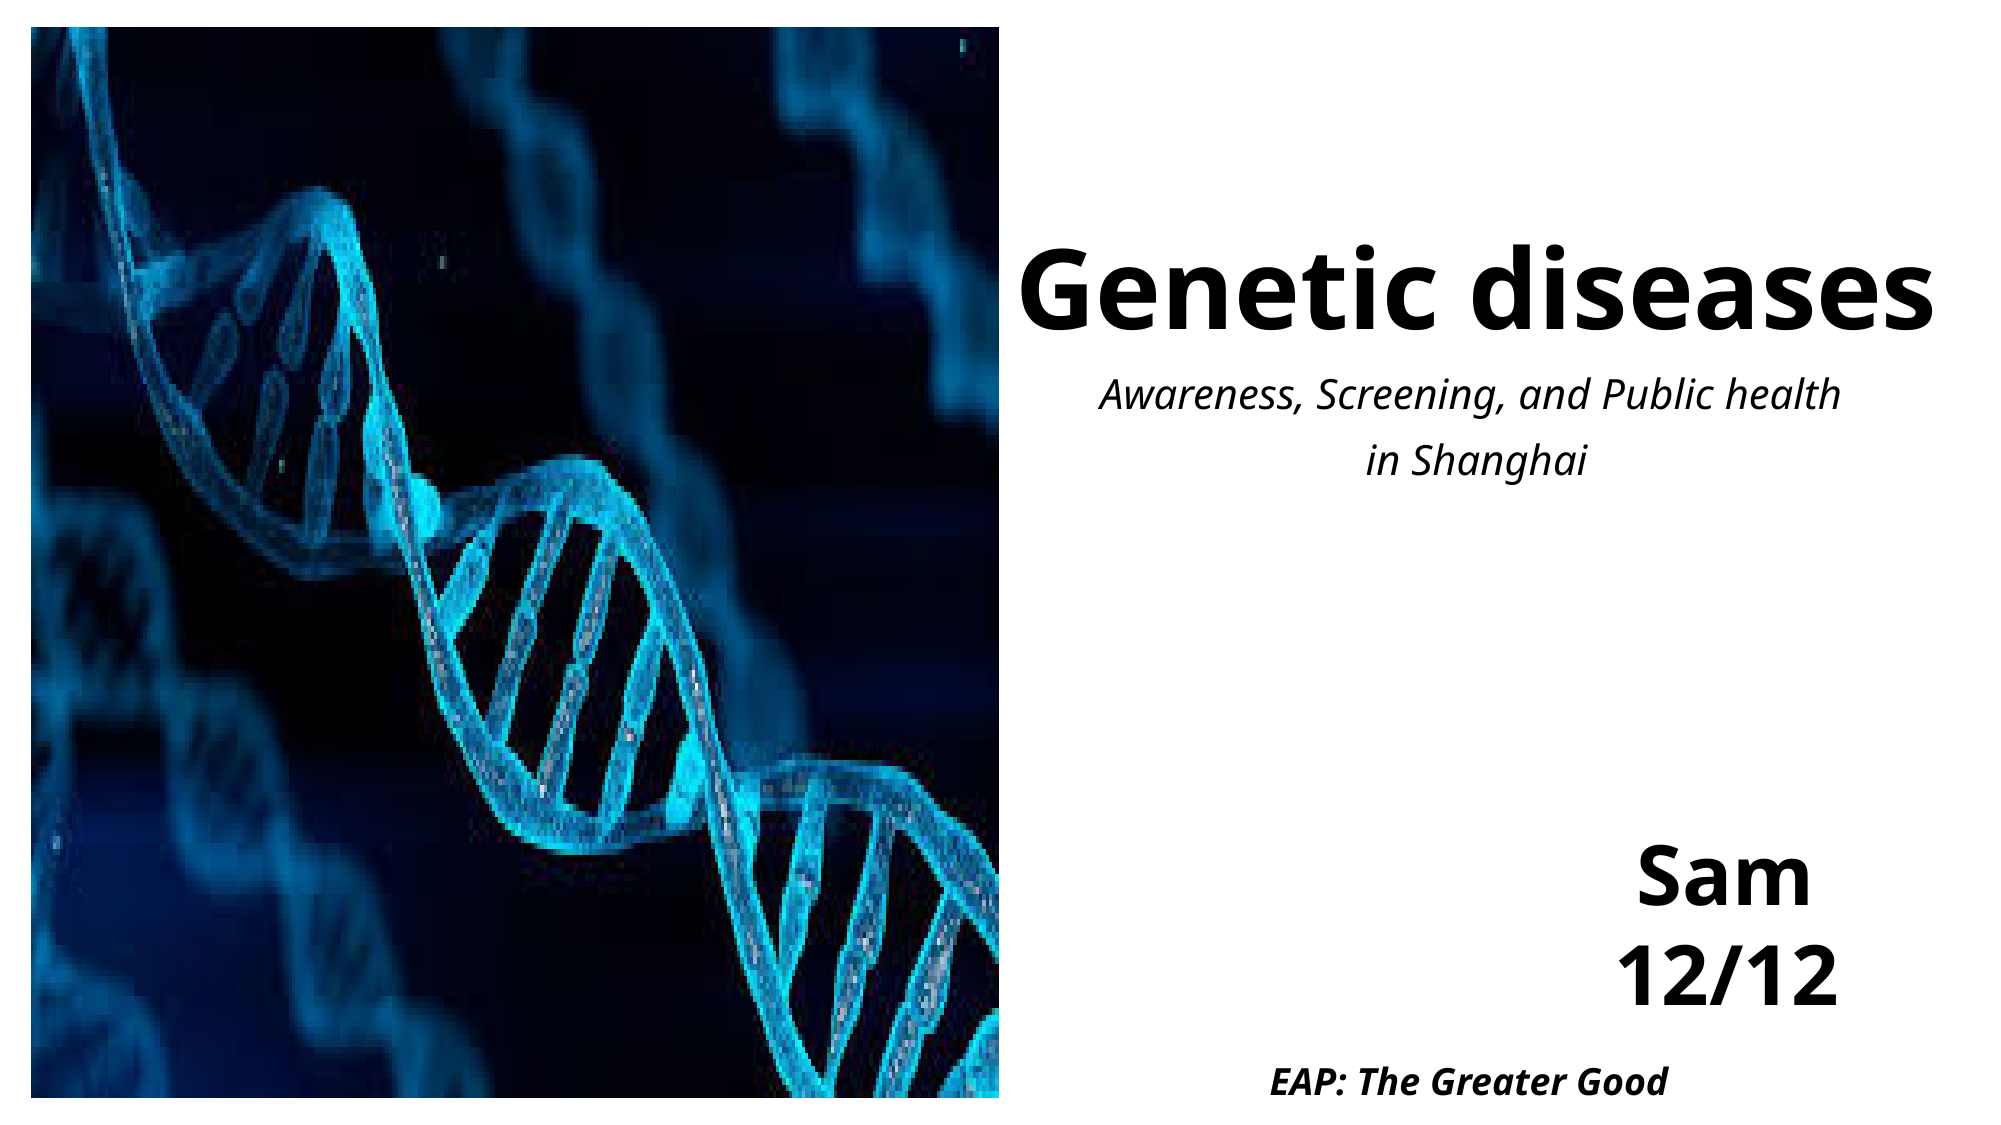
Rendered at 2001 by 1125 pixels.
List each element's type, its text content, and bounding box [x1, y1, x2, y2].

picture [30, 26, 1000, 1098]
text_box EAP: The Greater Good [1254, 1050, 1684, 1111]
subtitle Awareness, Screening, and Public health in Shanghai [1000, 365, 2000, 638]
title Genetic diseases [1000, 223, 2000, 365]
text_box Sam 12/12 [1360, 814, 2000, 1030]
